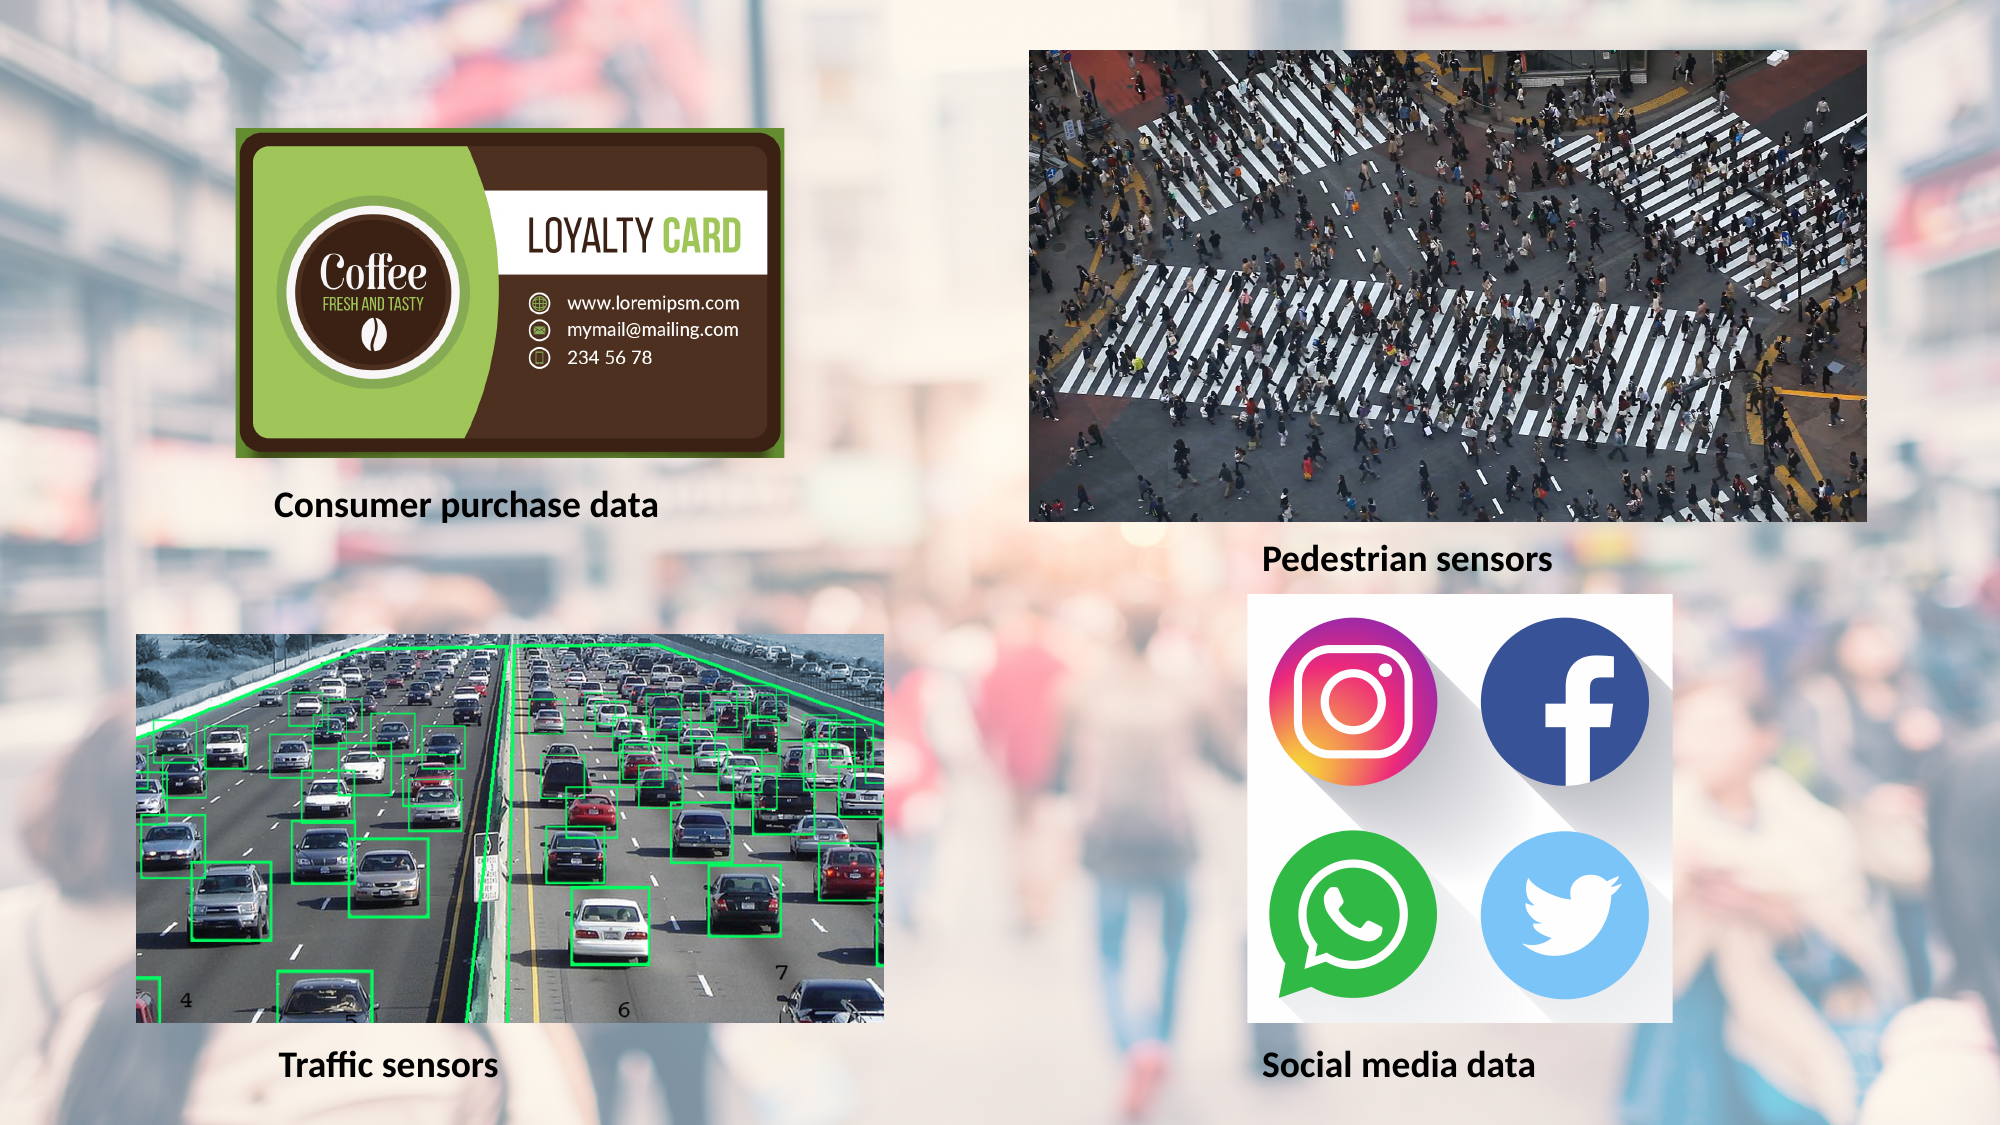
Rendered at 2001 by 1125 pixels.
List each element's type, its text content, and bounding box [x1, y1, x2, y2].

text_box Pedestrian sensors [1247, 526, 1740, 587]
picture [235, 128, 785, 458]
picture [1247, 594, 1673, 1023]
text_box Consumer purchase data [259, 472, 752, 533]
picture [1029, 50, 1867, 522]
picture [136, 634, 884, 1023]
text_box Social media data [1247, 1032, 1740, 1093]
text_box Traffic sensors [263, 1032, 757, 1092]
